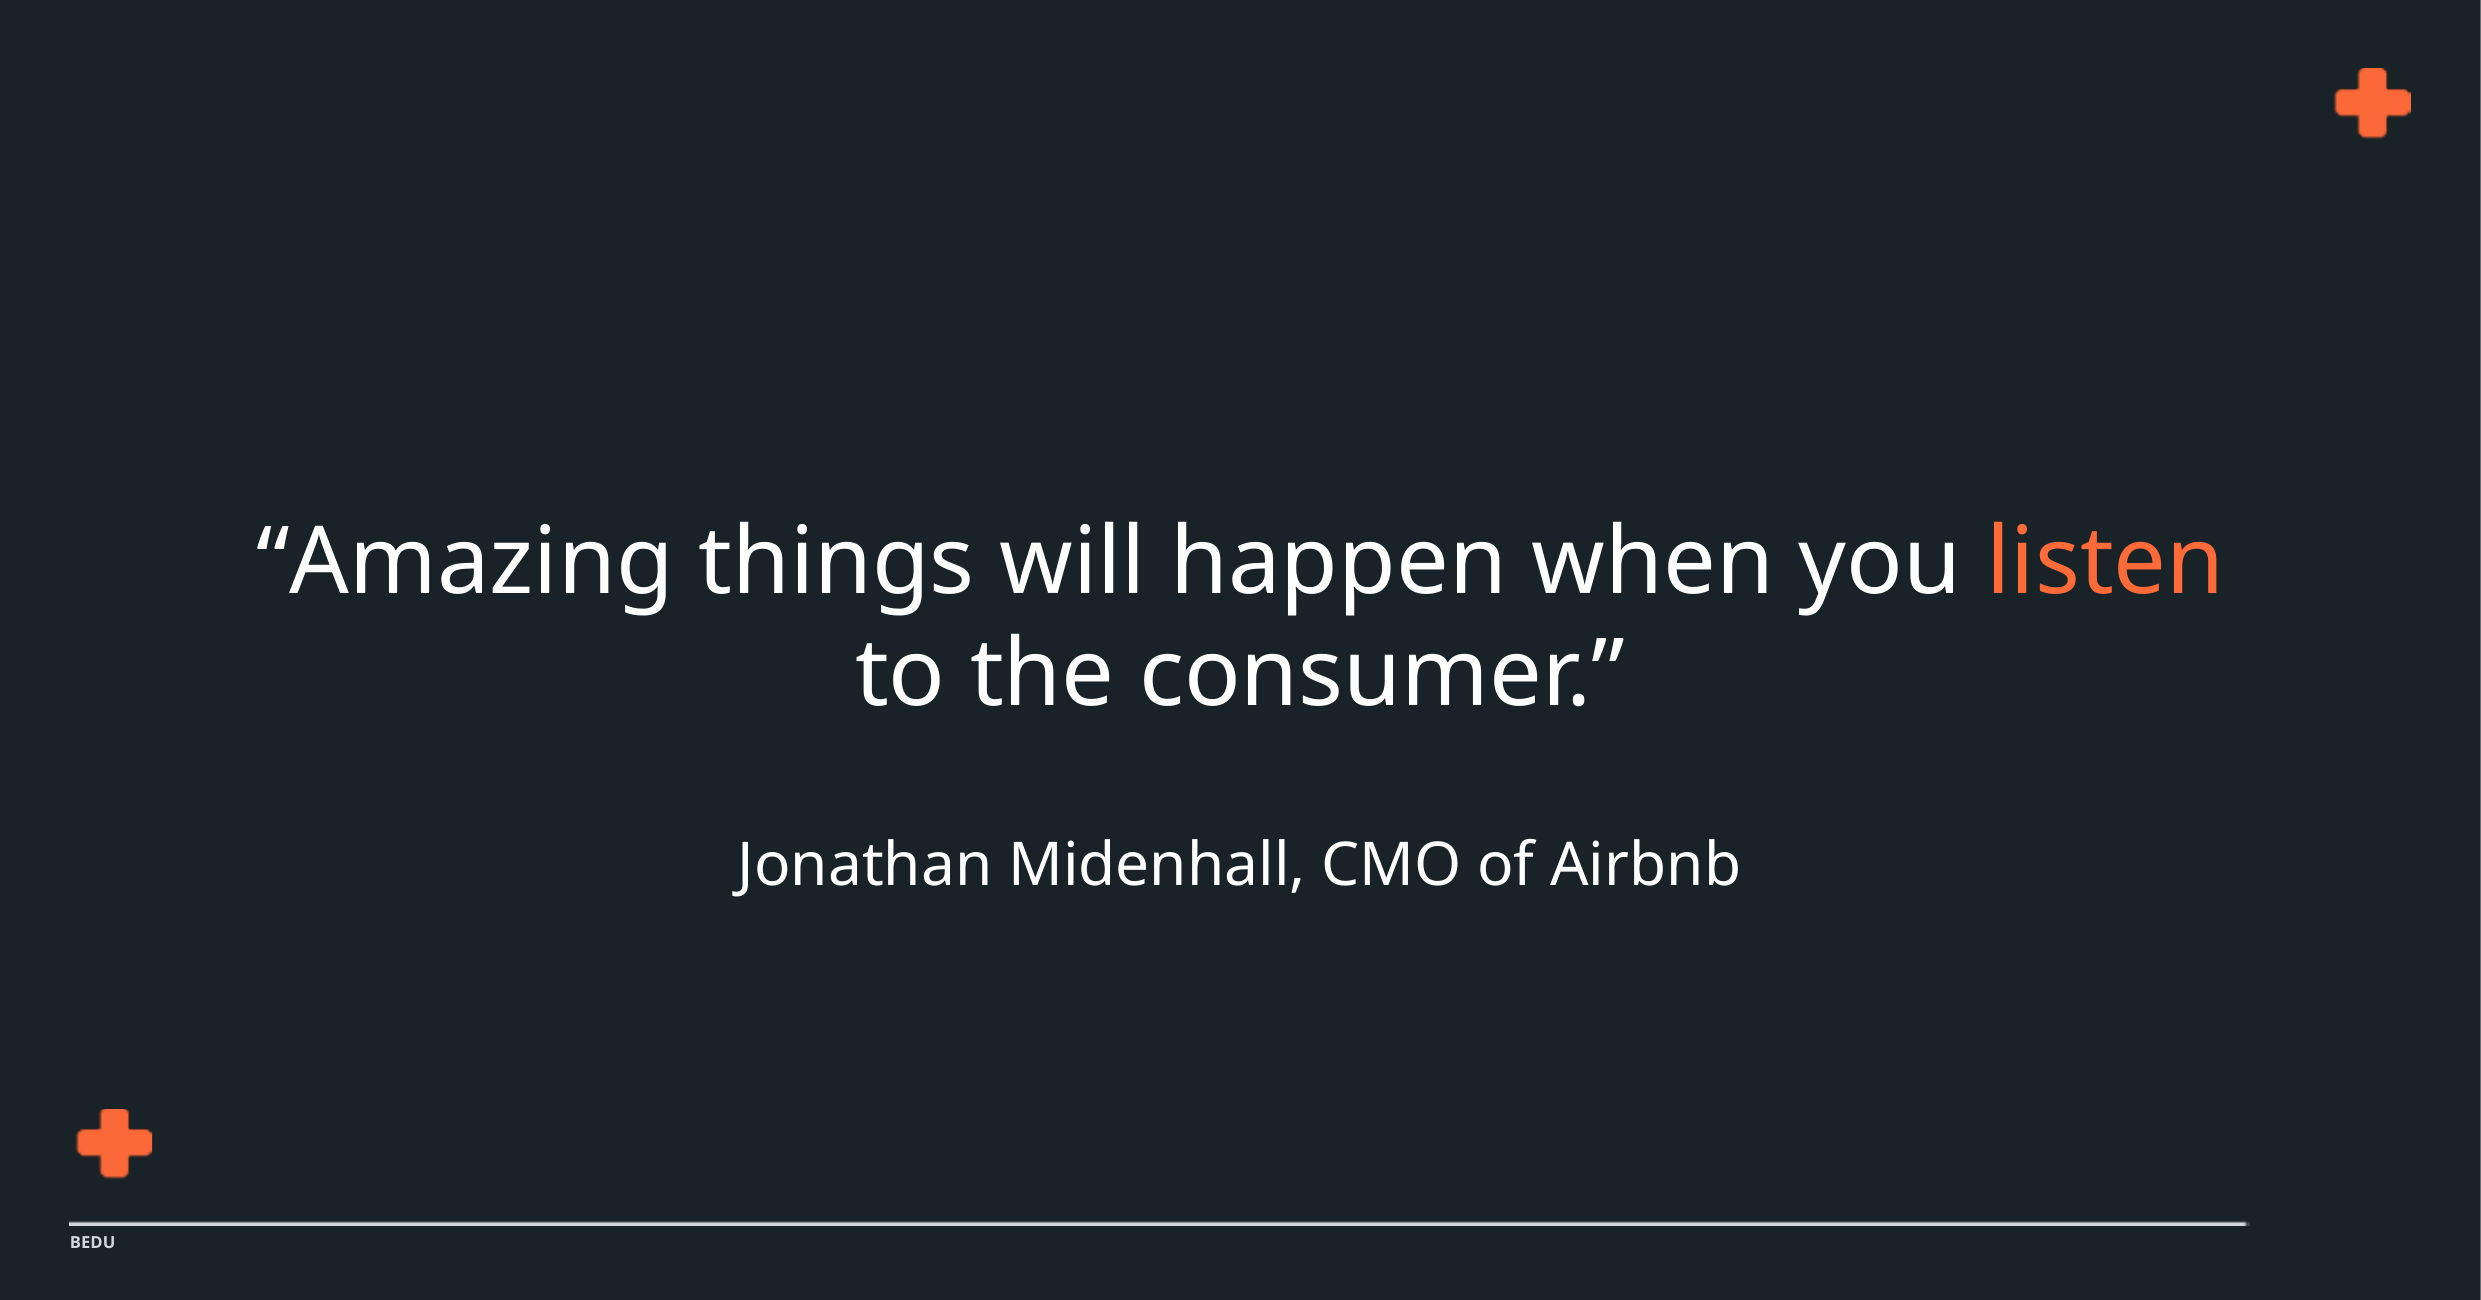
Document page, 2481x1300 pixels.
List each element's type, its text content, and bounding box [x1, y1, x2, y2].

picture [69, 1215, 2251, 1226]
text_box “Amazing things will happen when you listen to the consumer.” [193, 382, 2287, 842]
text_box Jonathan Midenhall, CMO of Airbnb [524, 786, 1956, 936]
text_box BEDU [69, 1237, 186, 1256]
picture [69, 1108, 153, 1188]
picture [2328, 67, 2412, 147]
